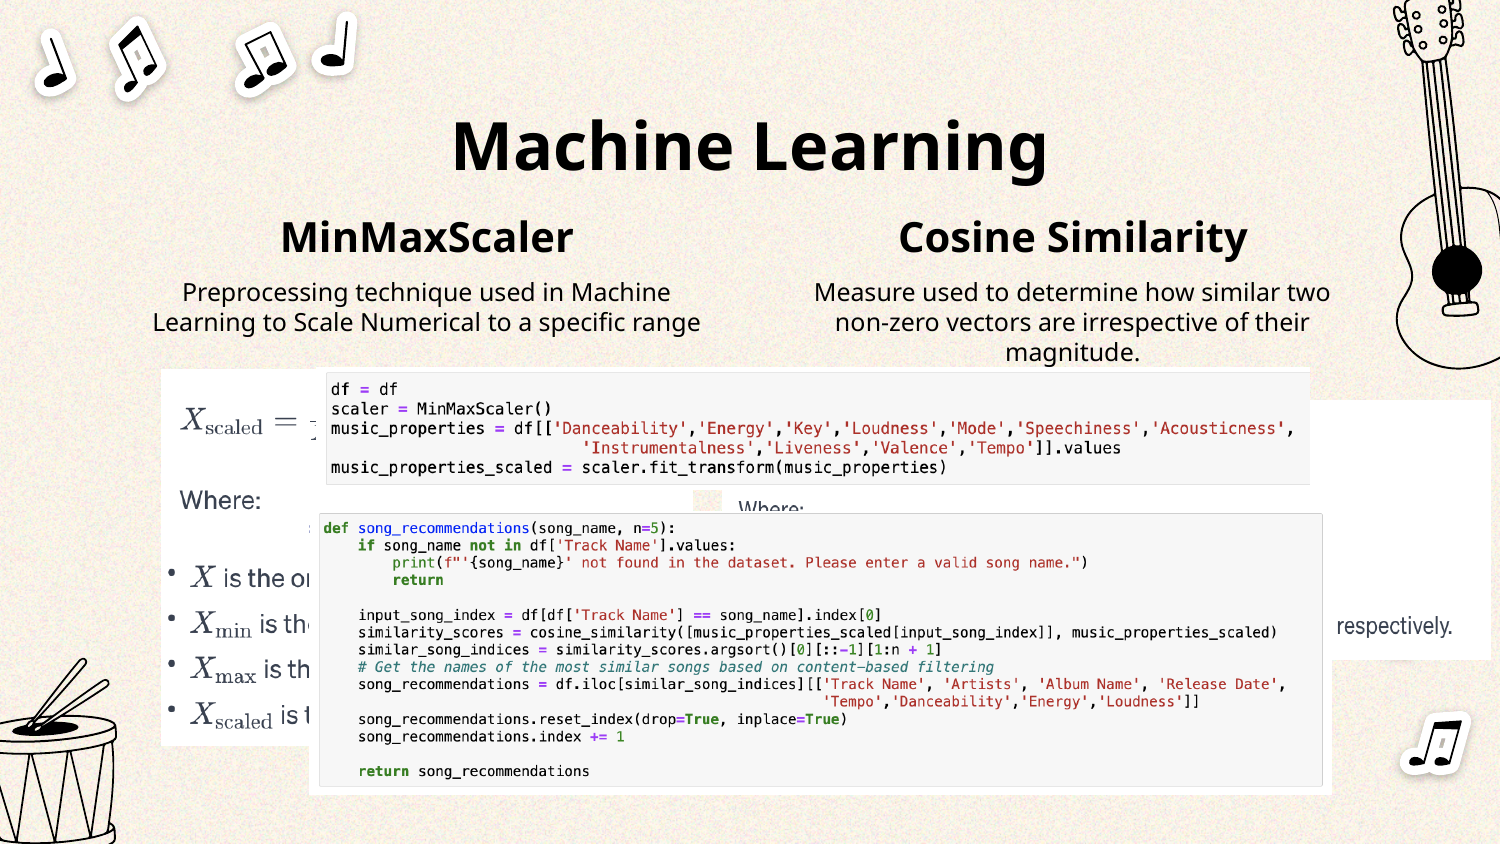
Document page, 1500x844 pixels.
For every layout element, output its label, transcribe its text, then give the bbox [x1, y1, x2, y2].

subtitle Cosine Similarity [777, 209, 1369, 261]
subtitle Preprocessing technique used in Machine Learning to Scale Numerical to a specific range [131, 277, 723, 498]
title Machine Learning [118, 88, 1382, 183]
picture [161, 367, 1491, 795]
subtitle Measure used to determine how similar two non-zero vectors are irrespective of their magnitude. [777, 261, 1369, 399]
subtitle MinMaxScaler [131, 209, 723, 277]
